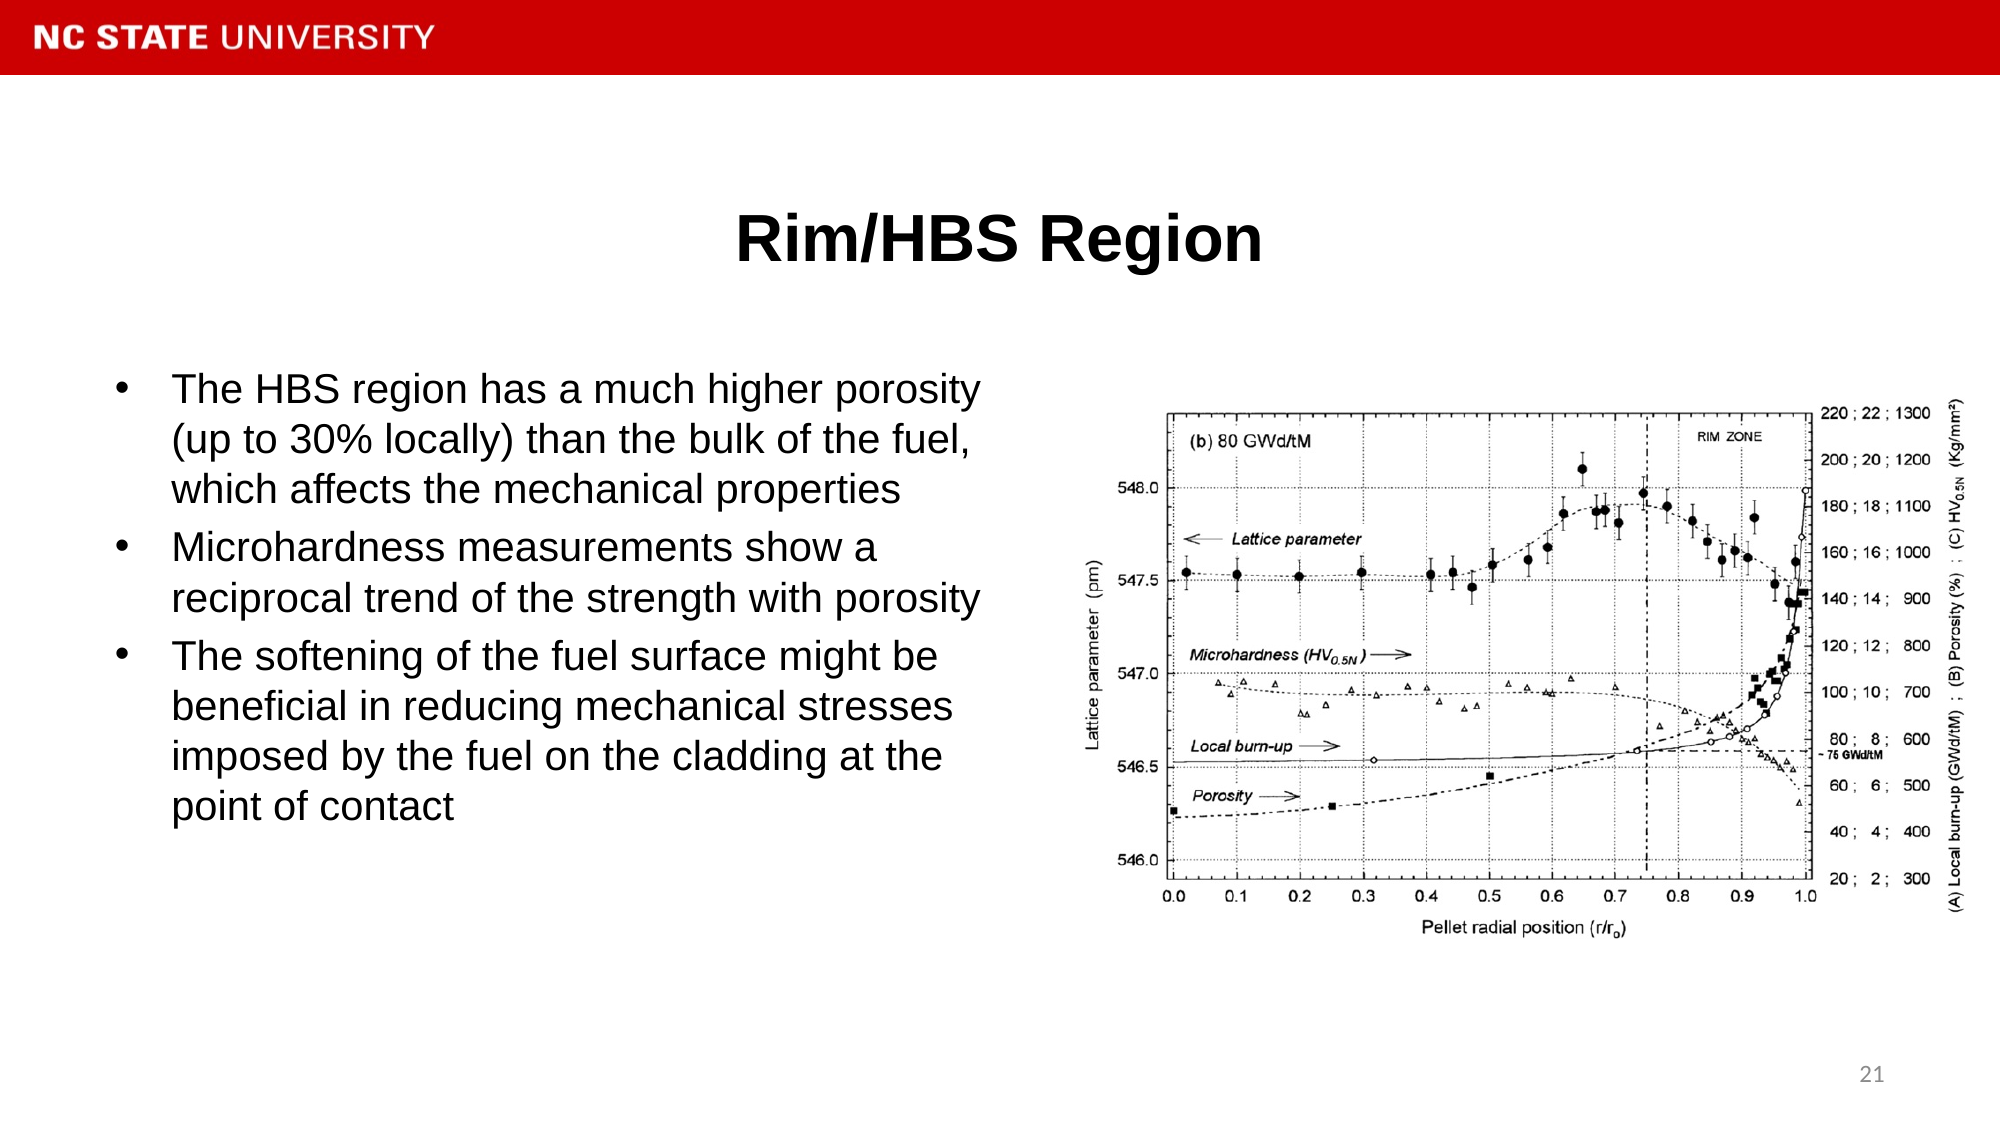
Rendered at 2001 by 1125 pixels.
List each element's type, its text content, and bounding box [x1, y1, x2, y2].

title Rim/HBS Region [99, 147, 1900, 323]
picture [0, 0, 2000, 75]
slide_number 21 [1433, 1042, 1900, 1103]
picture [1082, 397, 1965, 939]
list The HBS region has a much higher porosity (up to 30% locally) than the bulk of the fuel, which affects the mechanical properties Microhardness measurements show a reciprocal trend of the strength with porosity The softening of the fuel surface might be beneficial in reducing mechanical stresses imposed by the fuel on the cladding at the point of contact [99, 354, 1029, 1005]
